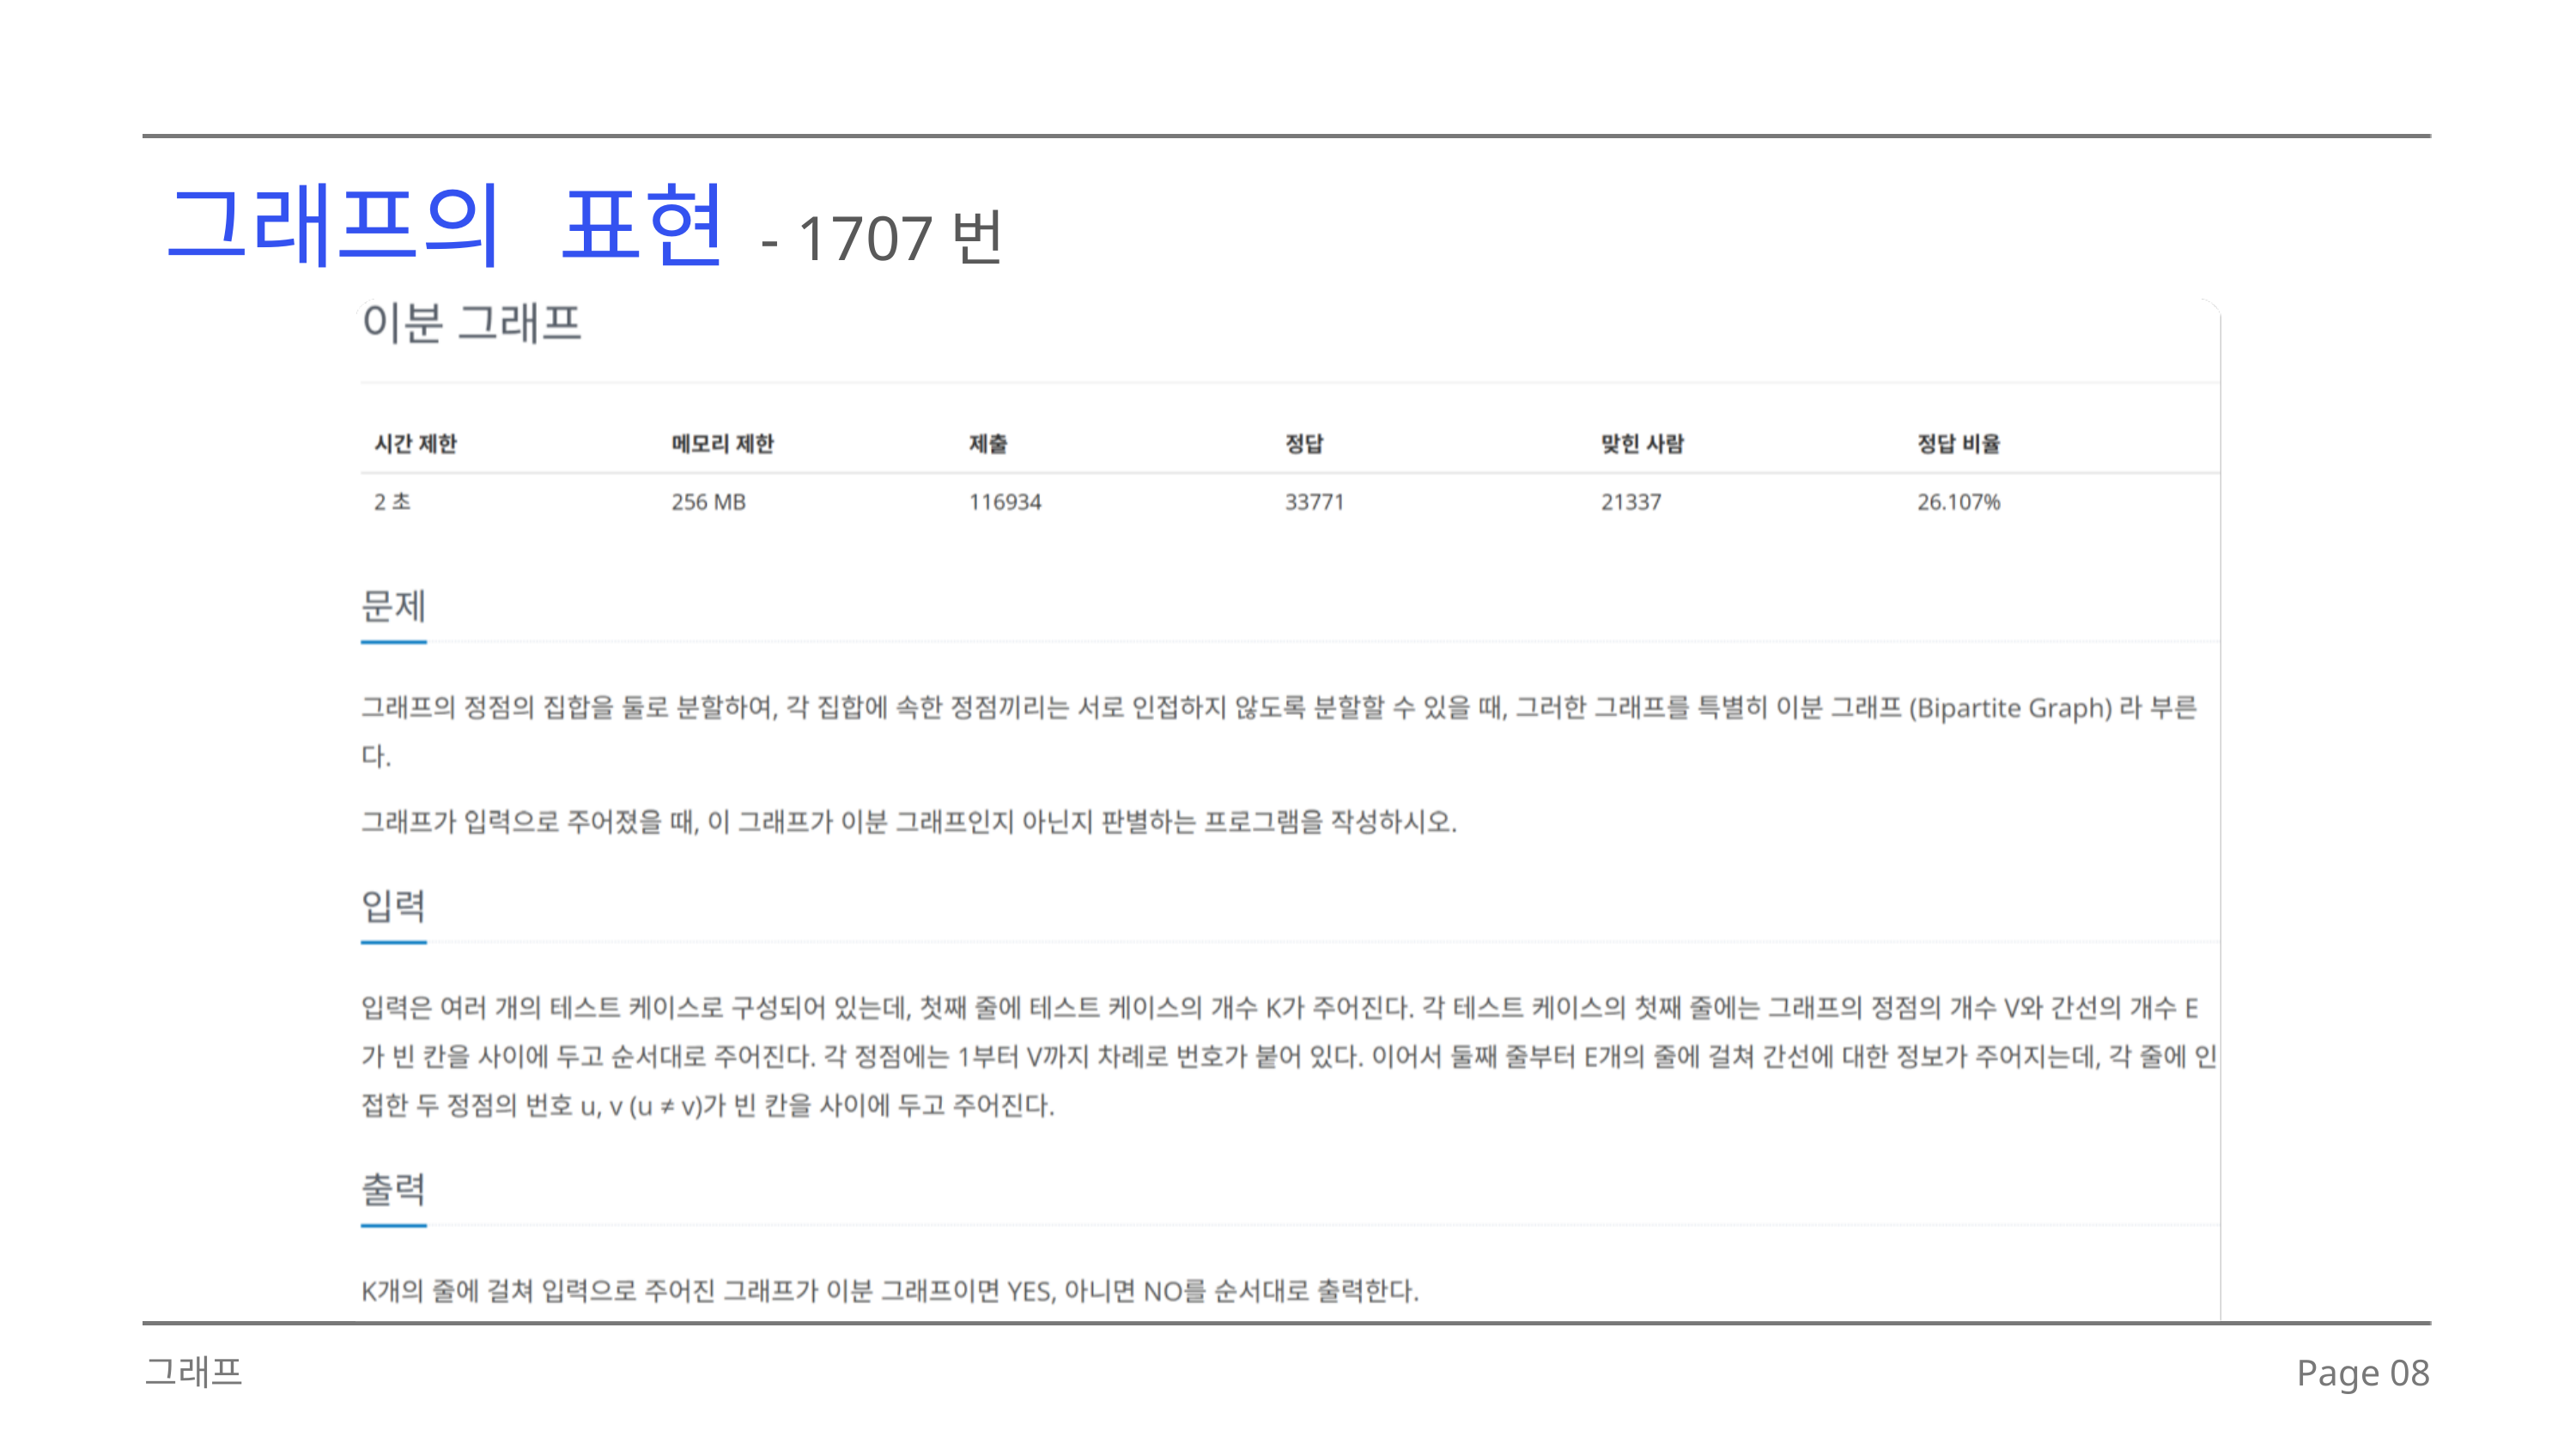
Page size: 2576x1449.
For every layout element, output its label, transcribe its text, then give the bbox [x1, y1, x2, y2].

text_box Page 08 [2287, 1348, 2432, 1399]
picture [143, 298, 2432, 1325]
text_box 그래프 [144, 1348, 537, 1399]
text_box 그래프의 표현 - 1707번 [164, 157, 2488, 288]
picture [143, 133, 2432, 138]
